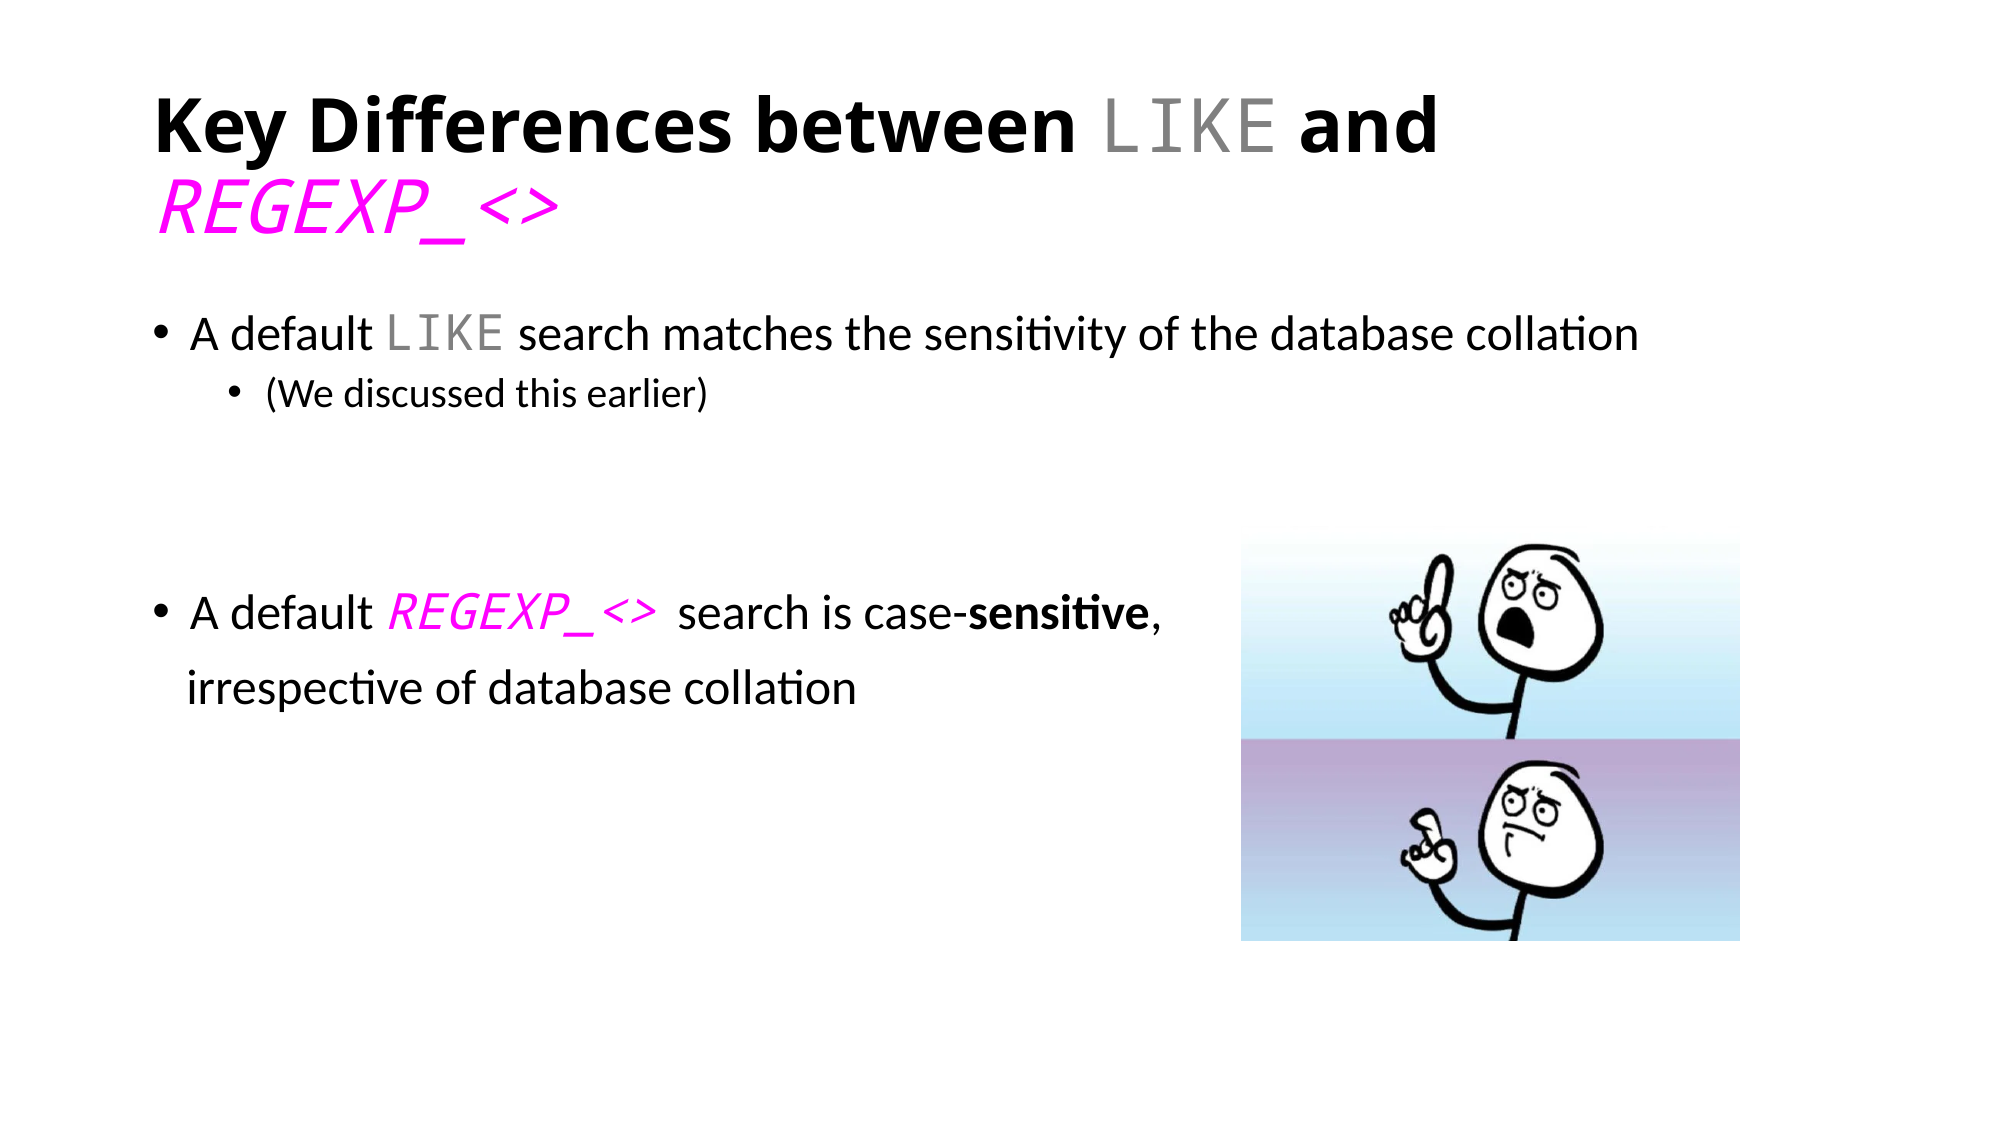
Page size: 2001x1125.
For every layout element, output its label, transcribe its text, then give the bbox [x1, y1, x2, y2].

list A default LIKE search matches the sensitivity of the database collation (We discussed this earlier) A default REGEXP_<> search is case-sensitive, irrespective of database collation [137, 299, 1863, 1014]
title Key Differences between LIKE and REGEXP_<> [137, 59, 1863, 278]
picture [1239, 526, 1740, 942]
